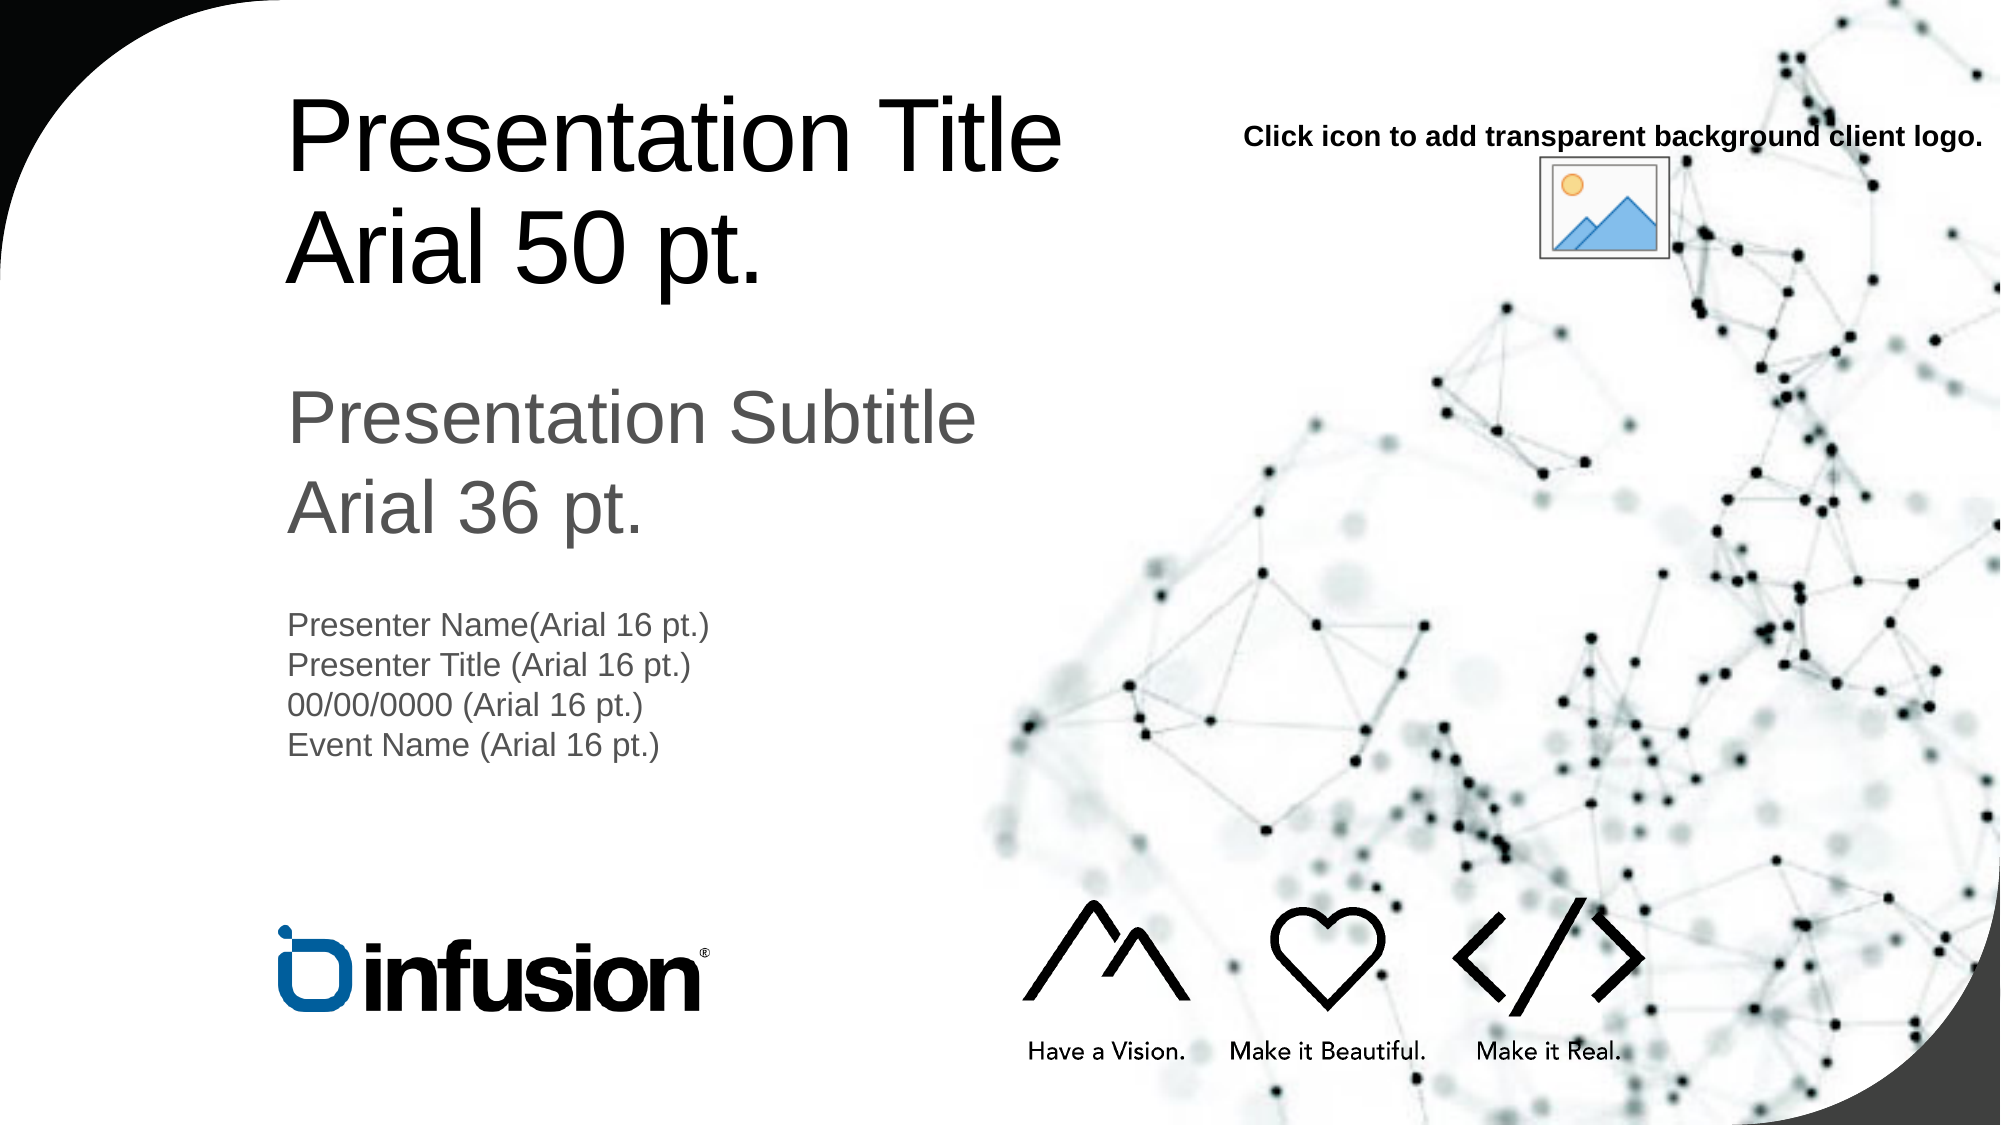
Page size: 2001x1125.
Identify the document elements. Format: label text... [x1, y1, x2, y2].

text_box Presentation Subtitle Arial 36 pt. Presenter Name(Arial 16 pt.) Presenter Title (Arial 16 pt.) 00/00/0000 (Arial 16 pt.) Event Name (Arial 16 pt.) [272, 361, 1488, 831]
picture [0, 0, 2001, 1125]
text_box Presentation Title Arial 50 pt. [278, 74, 1370, 313]
